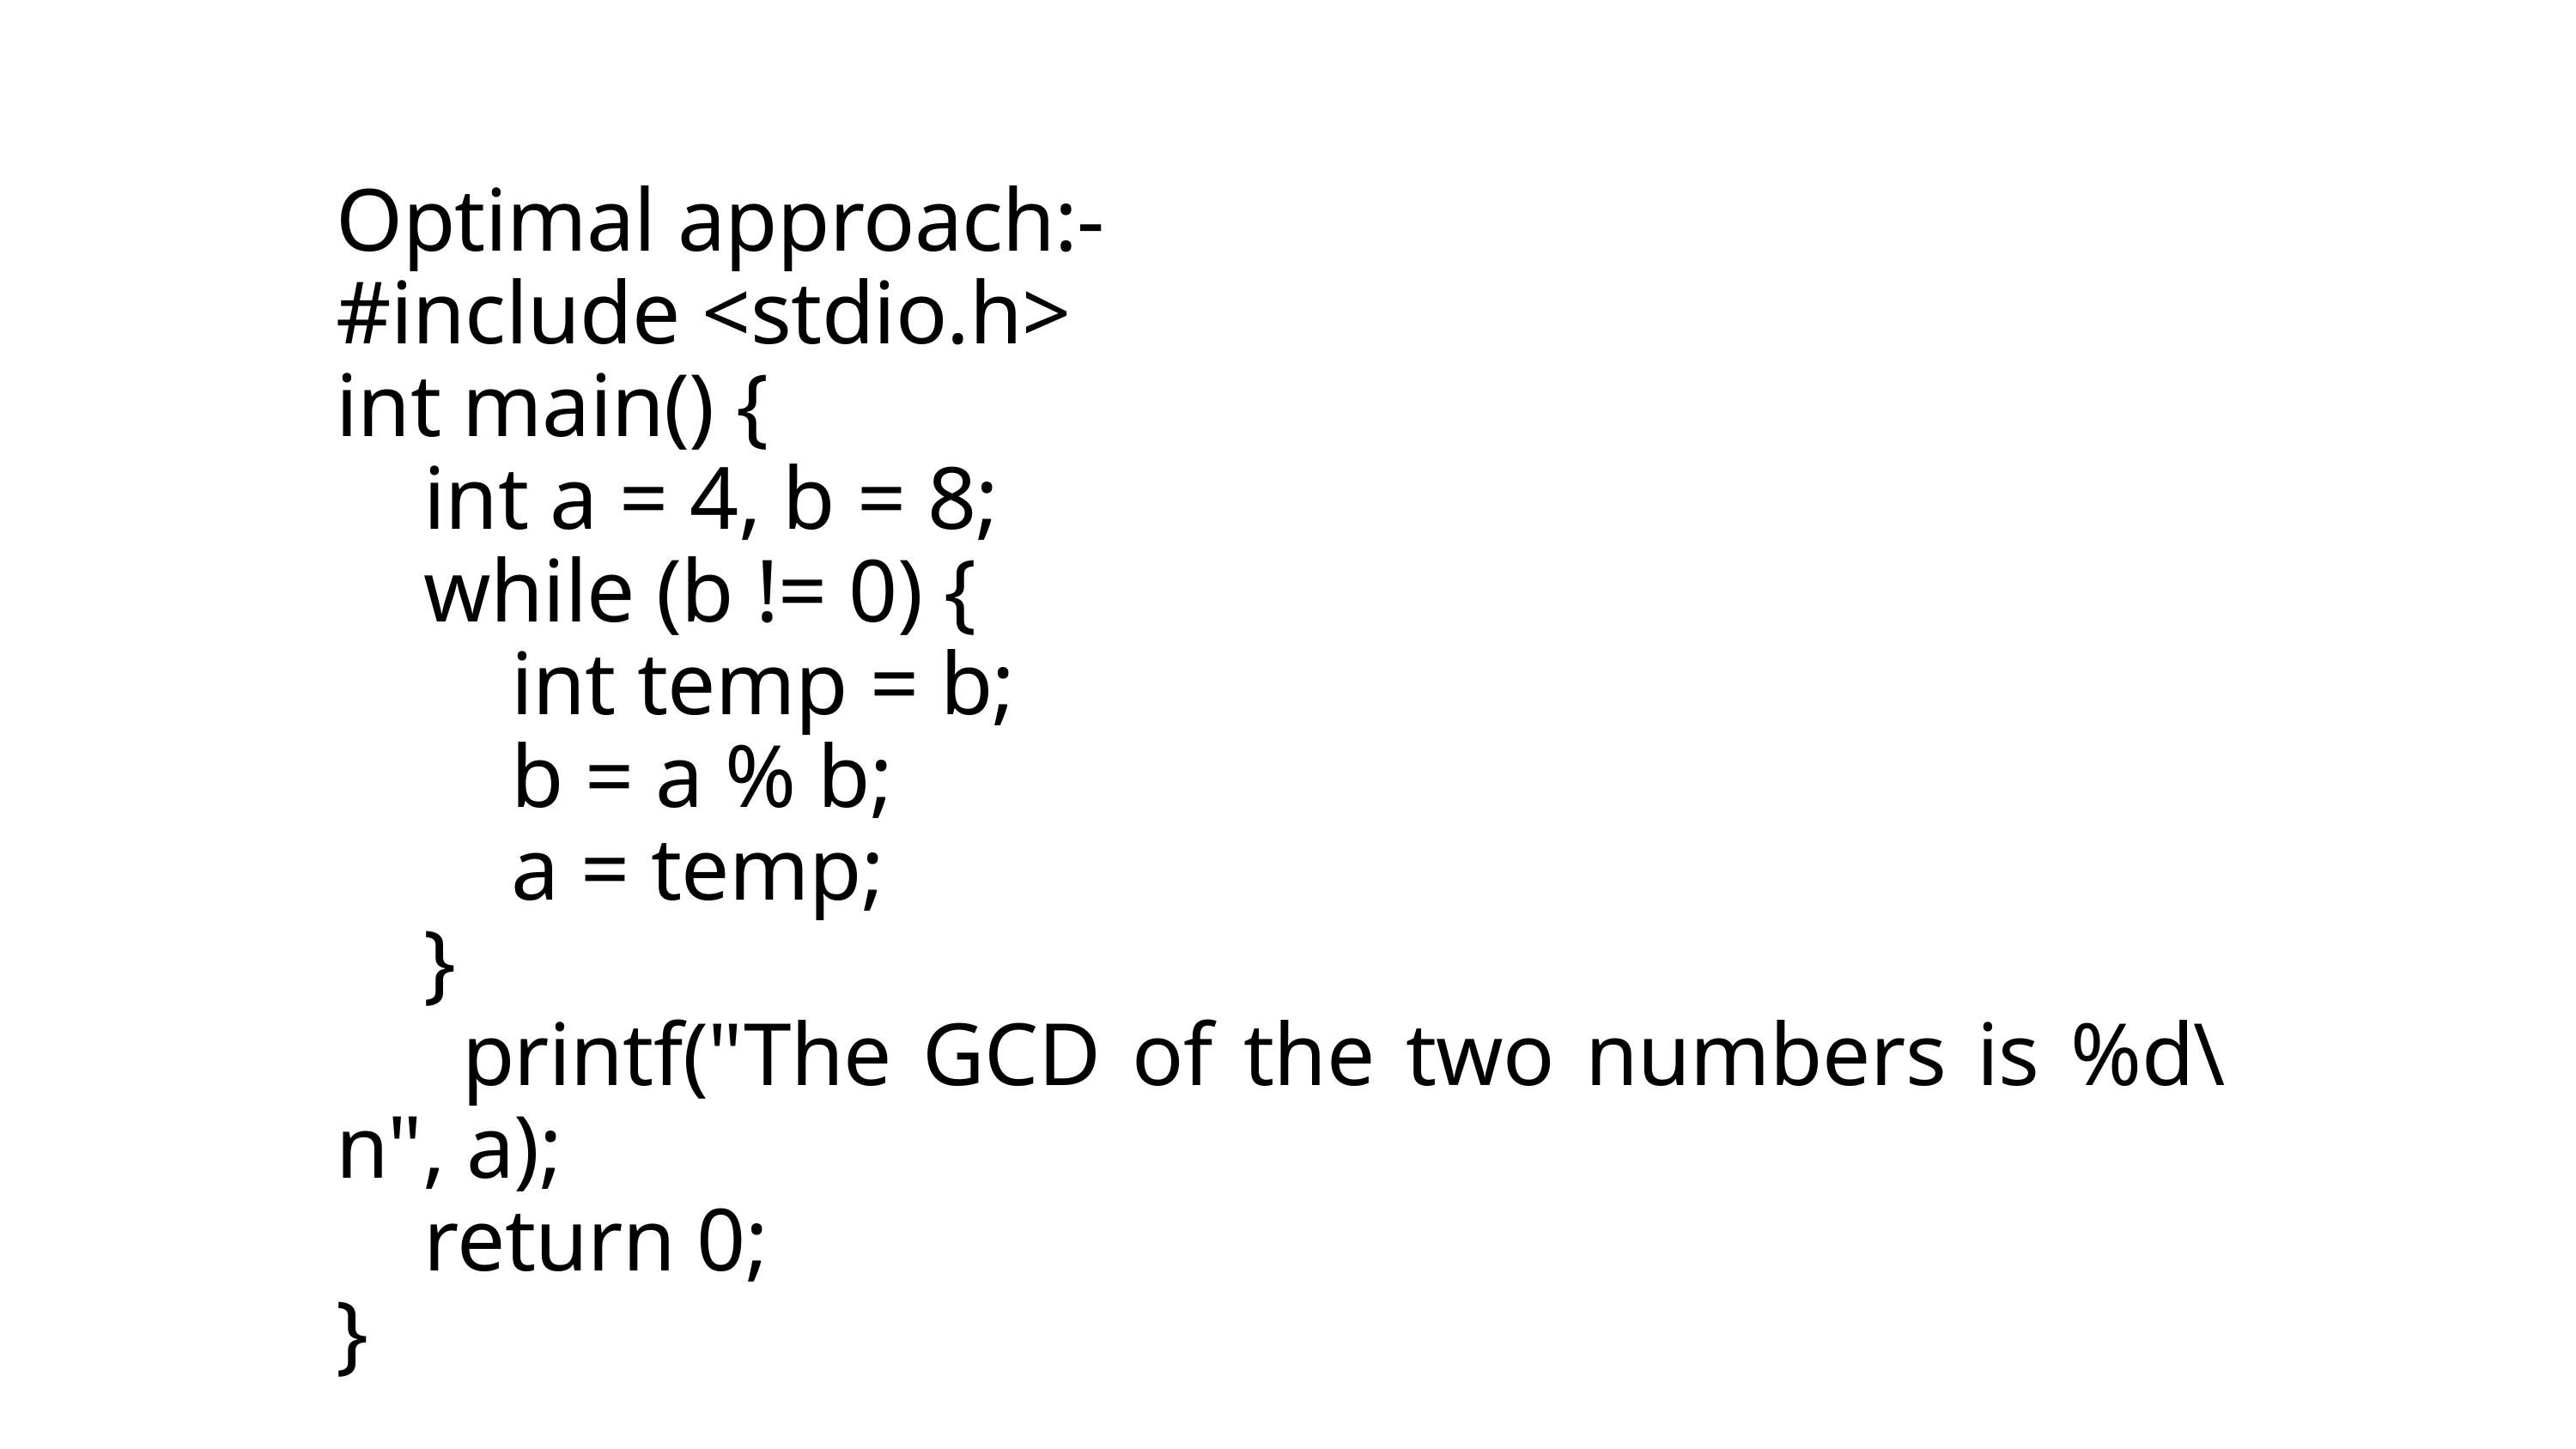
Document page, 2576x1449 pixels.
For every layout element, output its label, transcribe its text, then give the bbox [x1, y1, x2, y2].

text_box Optimal approach:- #include <stdio.h> int main() { int a = 4, b = 8; while (b != 0) { int temp = b; b = a % b; a = temp; } printf("The GCD of the two numbers is %d\n", a); return 0; } [336, 175, 2227, 1381]
